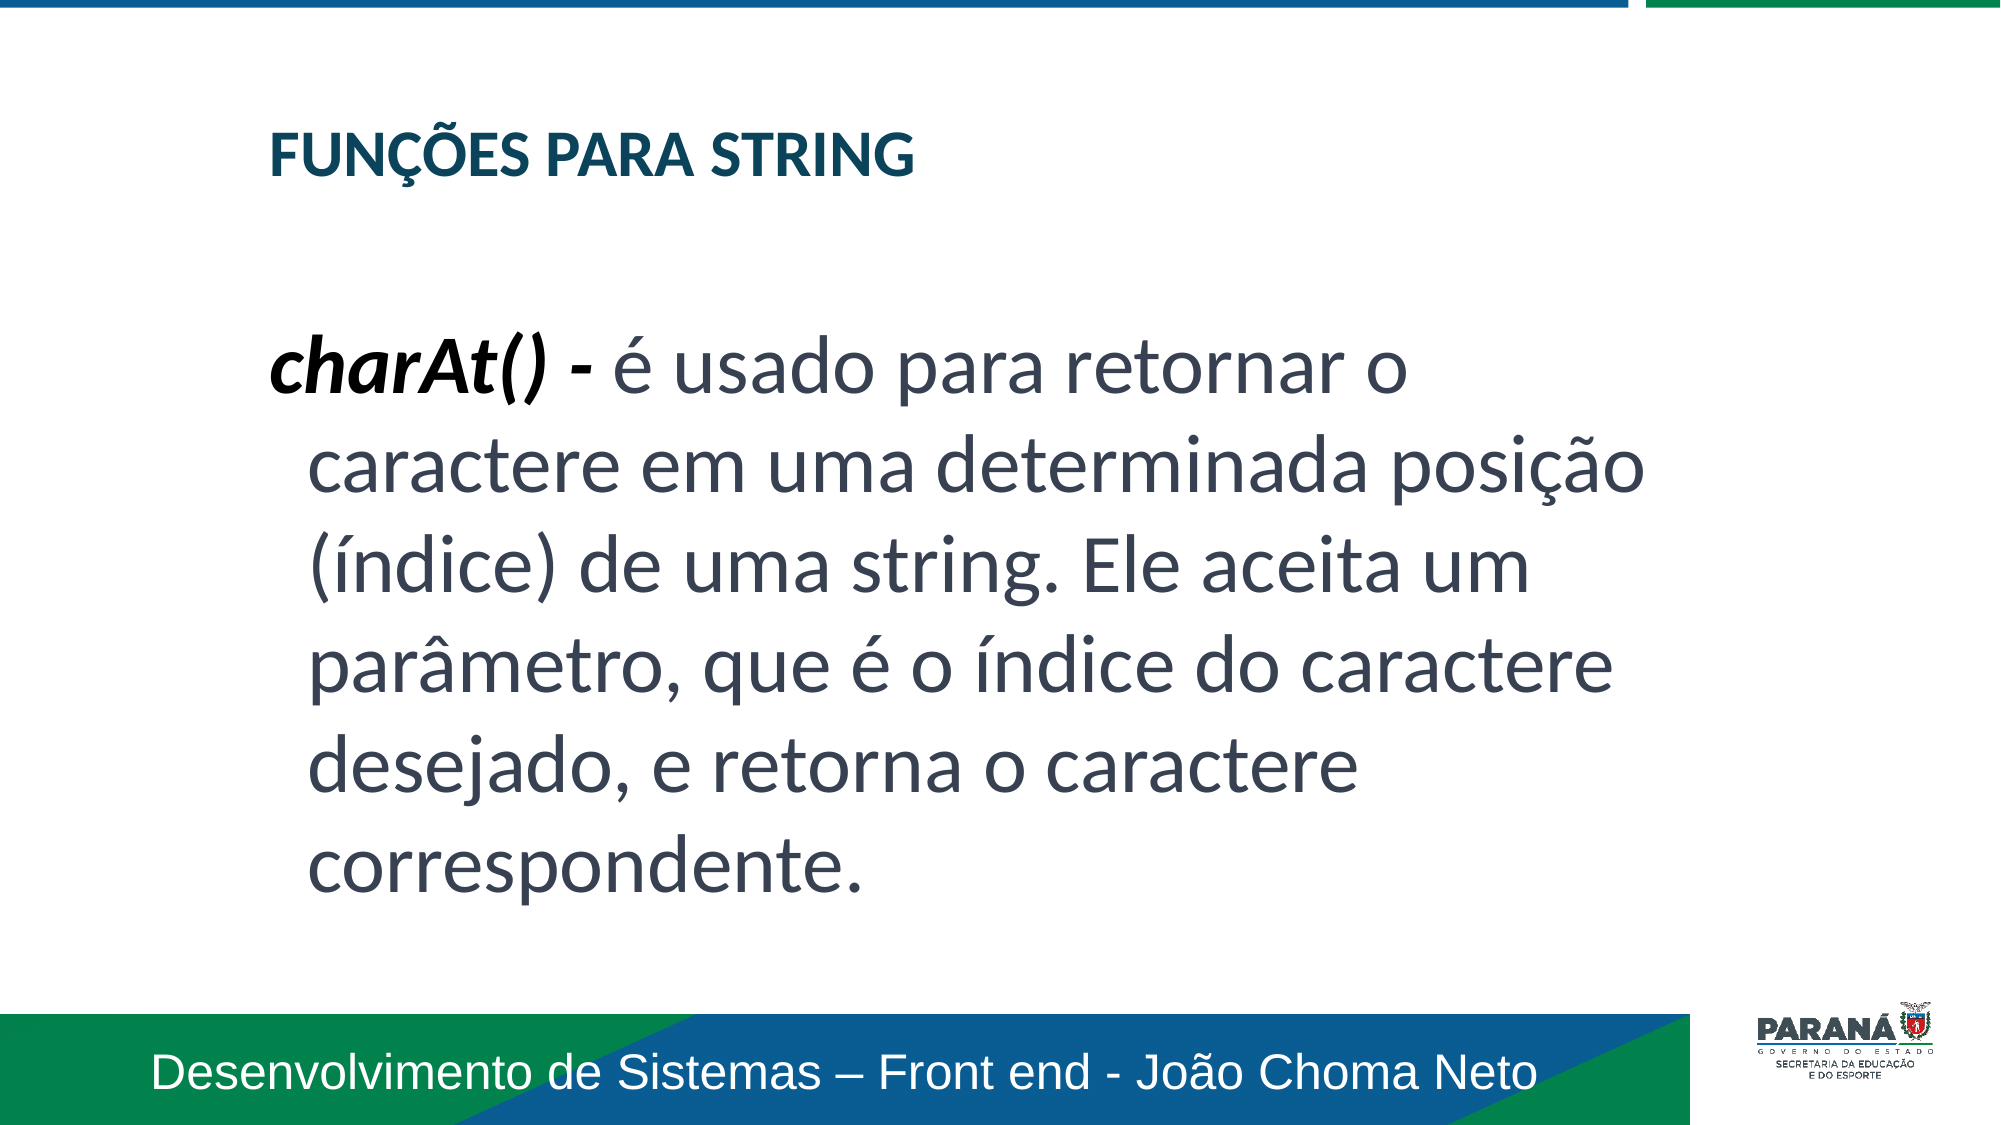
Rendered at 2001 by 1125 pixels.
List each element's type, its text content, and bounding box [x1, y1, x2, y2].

list charAt() - é usado para retornar o caractere em uma determinada posição (índice) de uma string. Ele aceita um parâmetro, que é o índice do caractere desejado, e retorna o caractere correspondente. [217, 302, 1677, 921]
picture [1757, 1002, 1933, 1081]
picture [0, 1014, 1690, 1125]
list FUNÇÕES PARA STRING [217, 111, 1637, 249]
